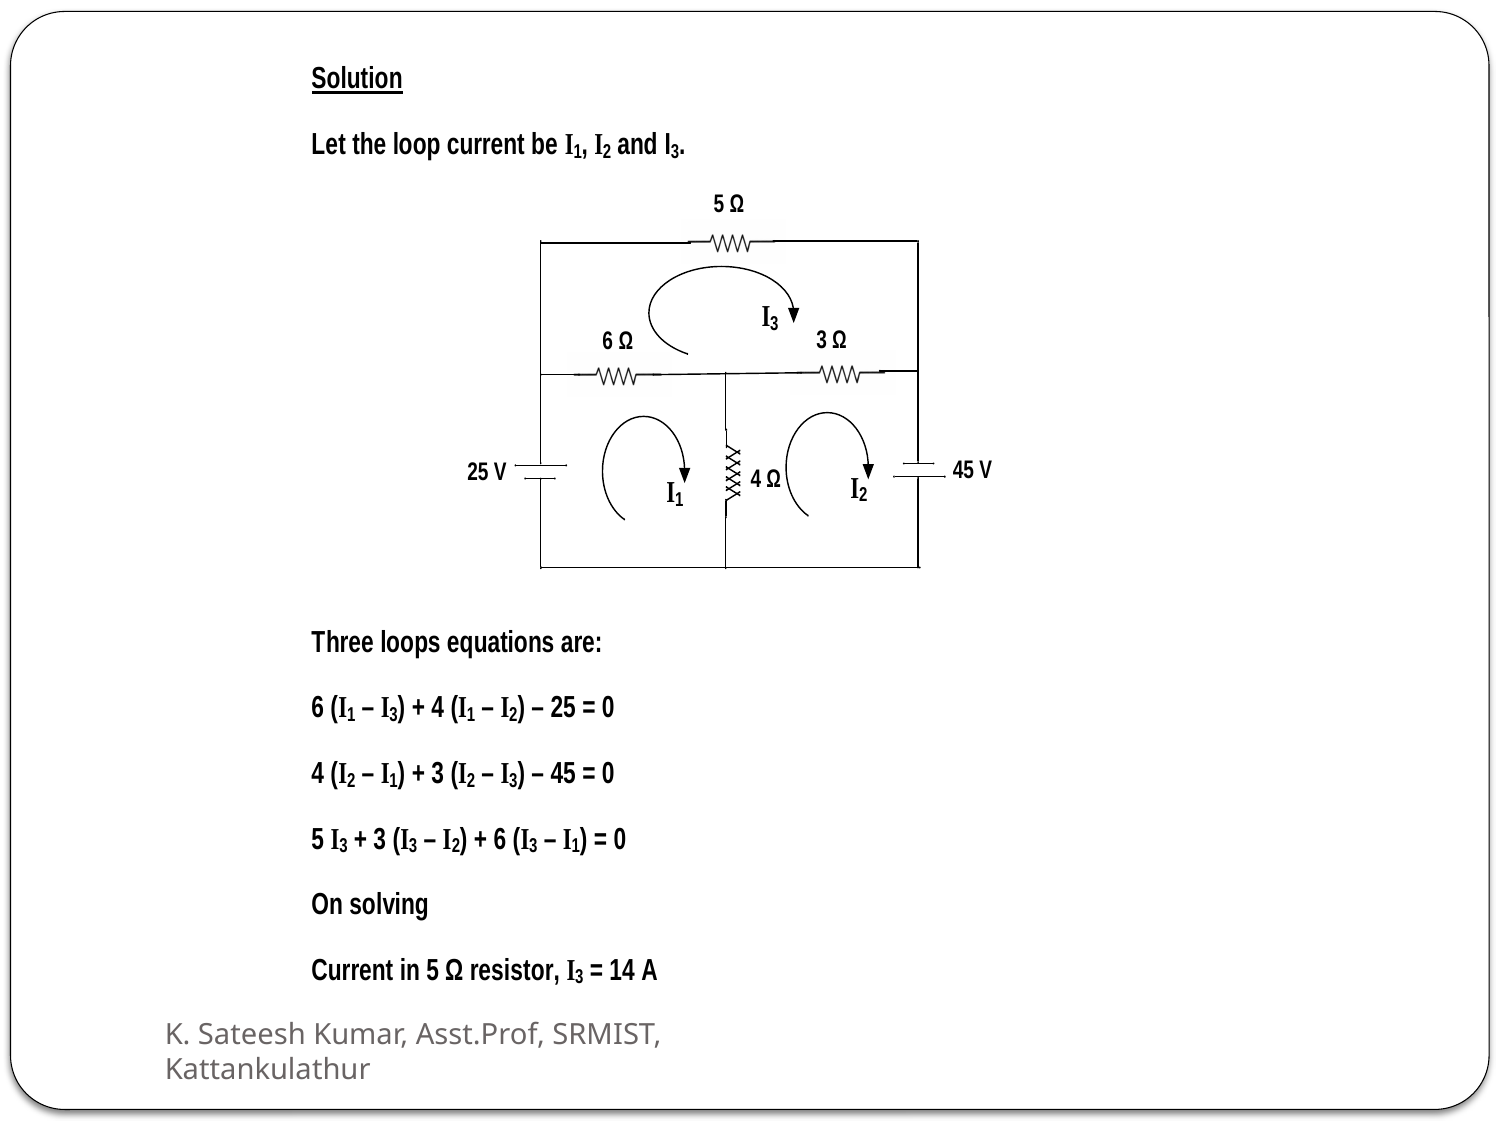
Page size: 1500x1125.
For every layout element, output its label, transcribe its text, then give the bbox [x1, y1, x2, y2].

footer K. Sateesh Kumar, Asst.Prof, SRMIST, Kattankulathur [150, 1012, 800, 1088]
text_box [311, 61, 1200, 1021]
